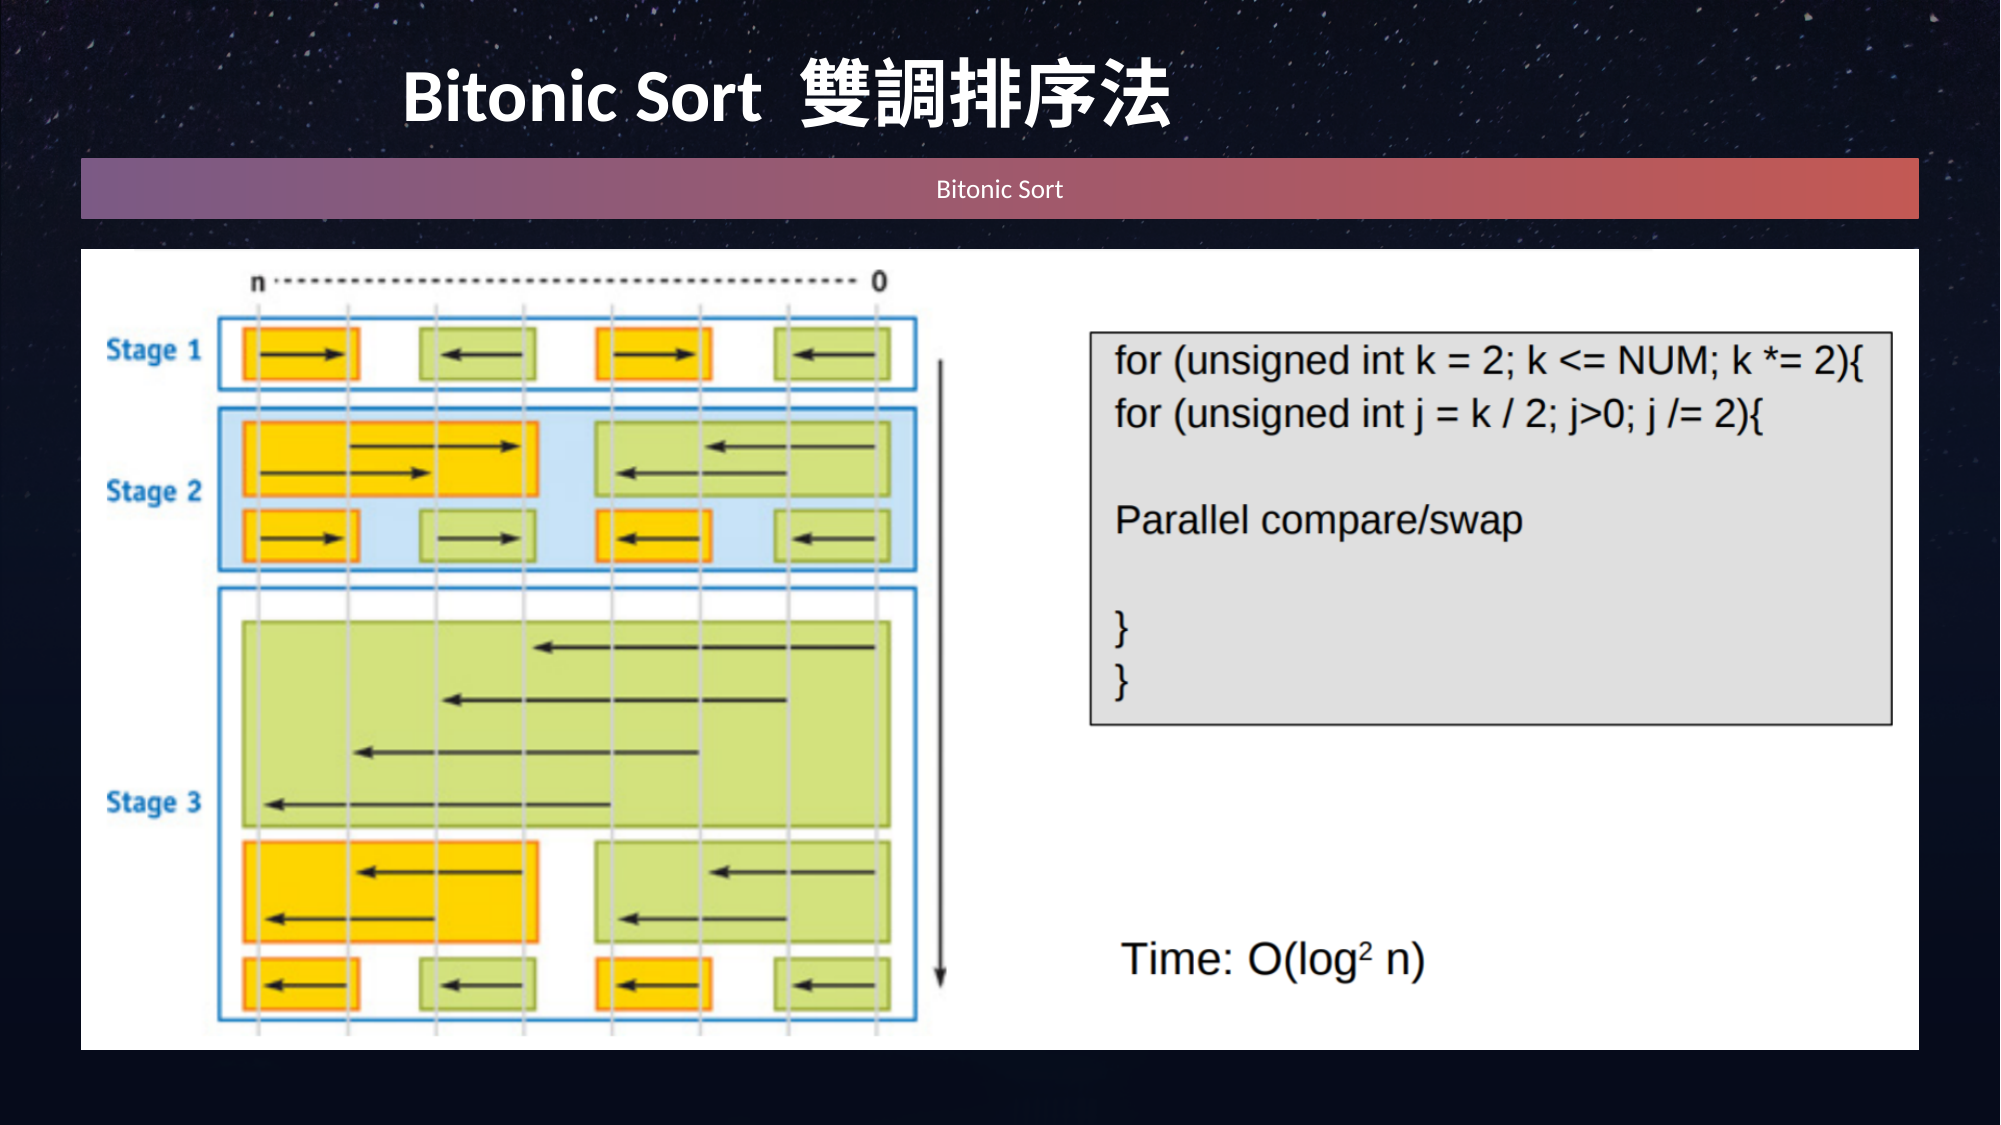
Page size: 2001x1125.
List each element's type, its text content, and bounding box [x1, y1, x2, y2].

text_box [80, 157, 1920, 219]
text_box Bitonic Sort 雙調排序法 [387, 38, 1613, 144]
text_box Bitonic Sort [102, 163, 1898, 212]
picture [0, 0, 2000, 1125]
